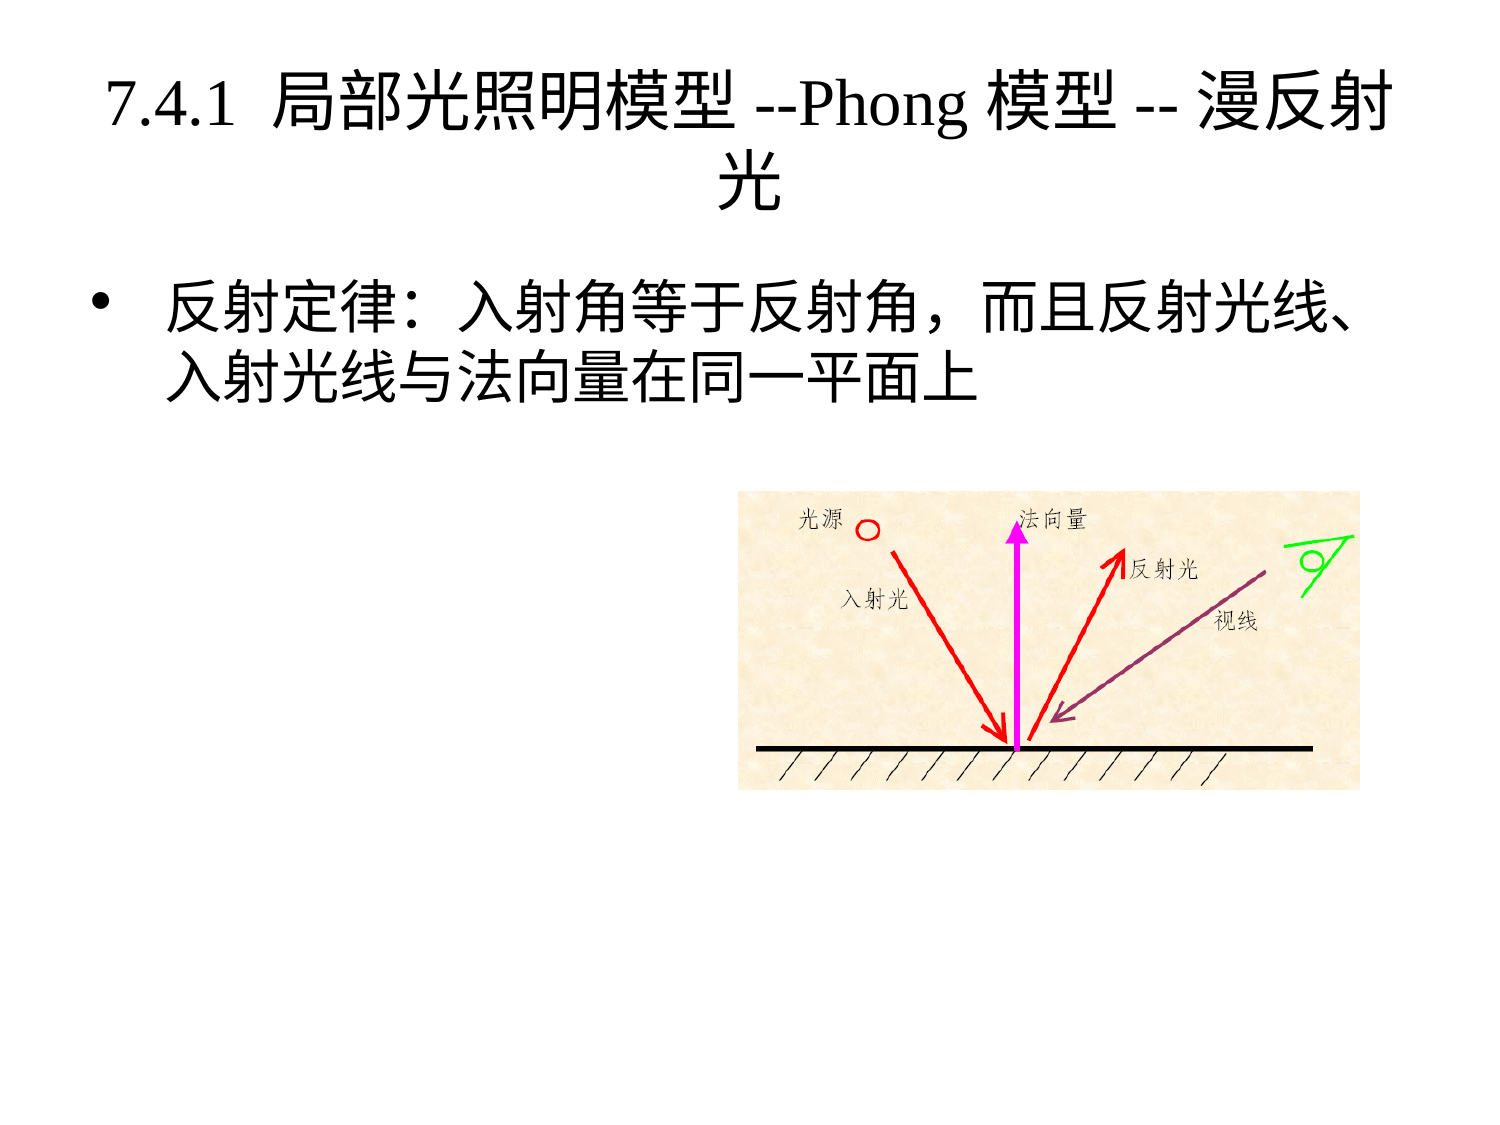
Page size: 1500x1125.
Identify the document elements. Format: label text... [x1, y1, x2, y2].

picture [738, 491, 1361, 790]
list 反射定律：入射角等于反射角，而且反射光线、入射光线与法向量在同一平面上 [74, 262, 1426, 1006]
title 7.4.1 局部光照明模型--Phong模型--漫反射光 [74, 44, 1426, 233]
